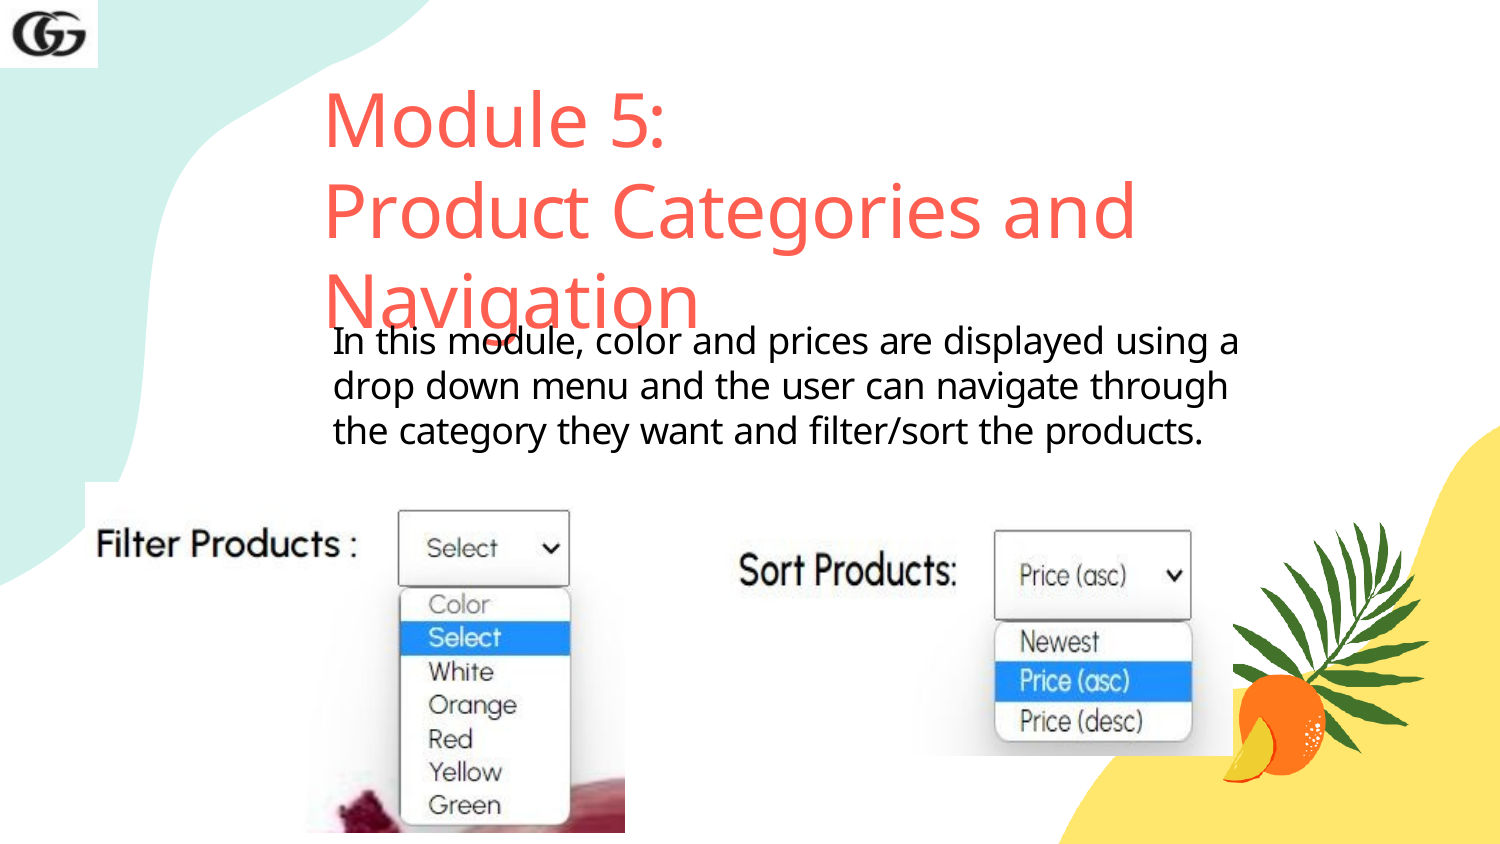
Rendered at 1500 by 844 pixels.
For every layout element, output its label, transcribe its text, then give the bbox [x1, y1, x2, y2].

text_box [0, 0, 625, 834]
picture [707, 425, 1500, 844]
text_box In this module, color and prices are displayed using a drop down menu and the user can navigate through the category they want and ﬁlter/sort the products. [629, 314, 1276, 452]
text_box Module 5: Product Categories and Navigation [629, 70, 1458, 344]
